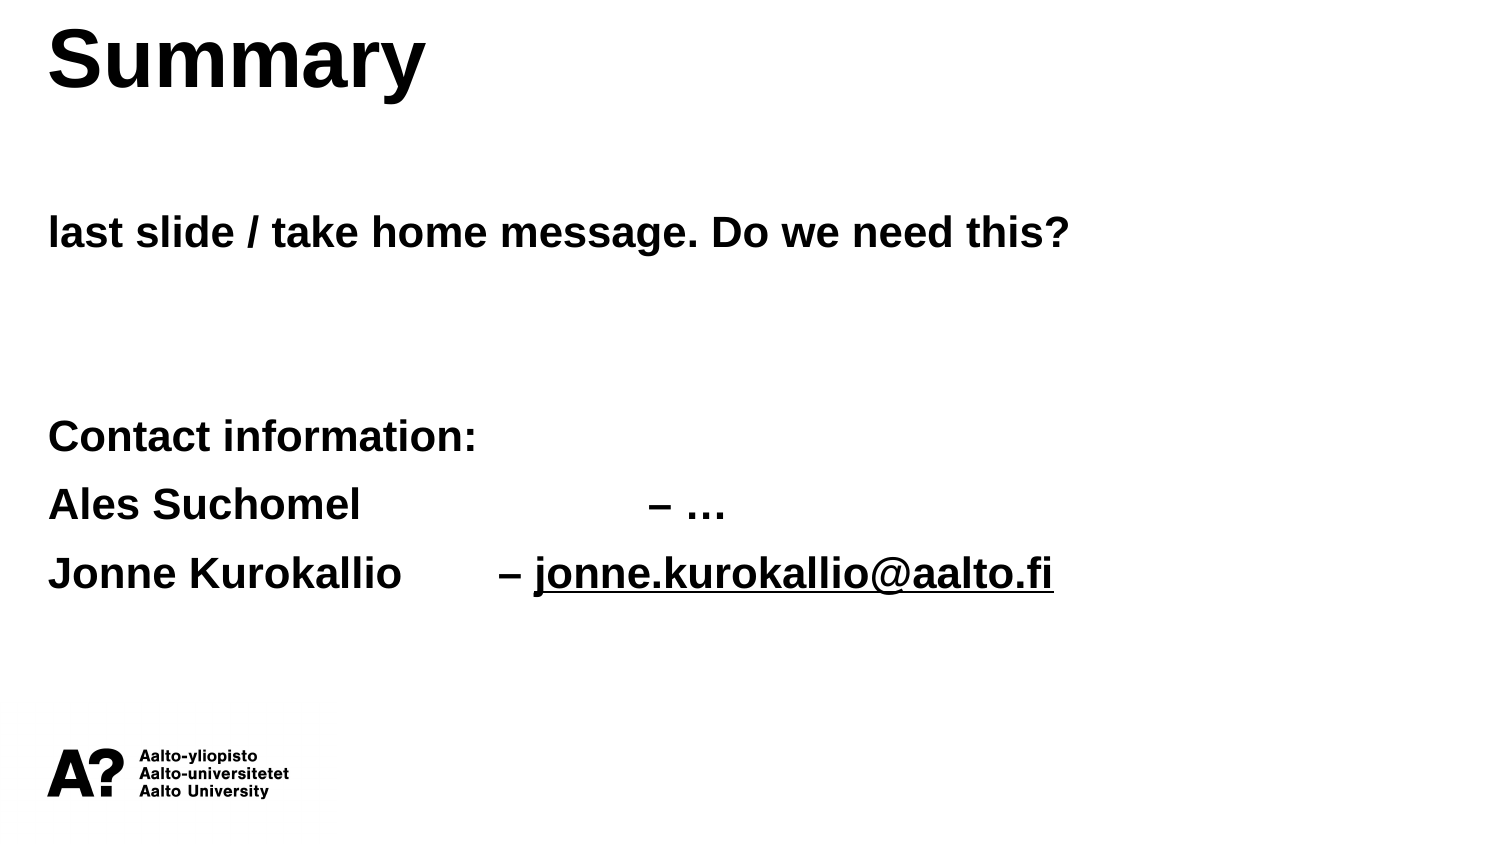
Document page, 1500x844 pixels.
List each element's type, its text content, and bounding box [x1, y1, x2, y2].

list last slide / take home message. Do we need this? Contact information: Ales Suchomel – … Jonne Kurokallio – jonne.kurokallio@aalto.fi [47, 203, 1442, 704]
list Summary [47, 4, 1442, 169]
picture [0, 702, 337, 844]
